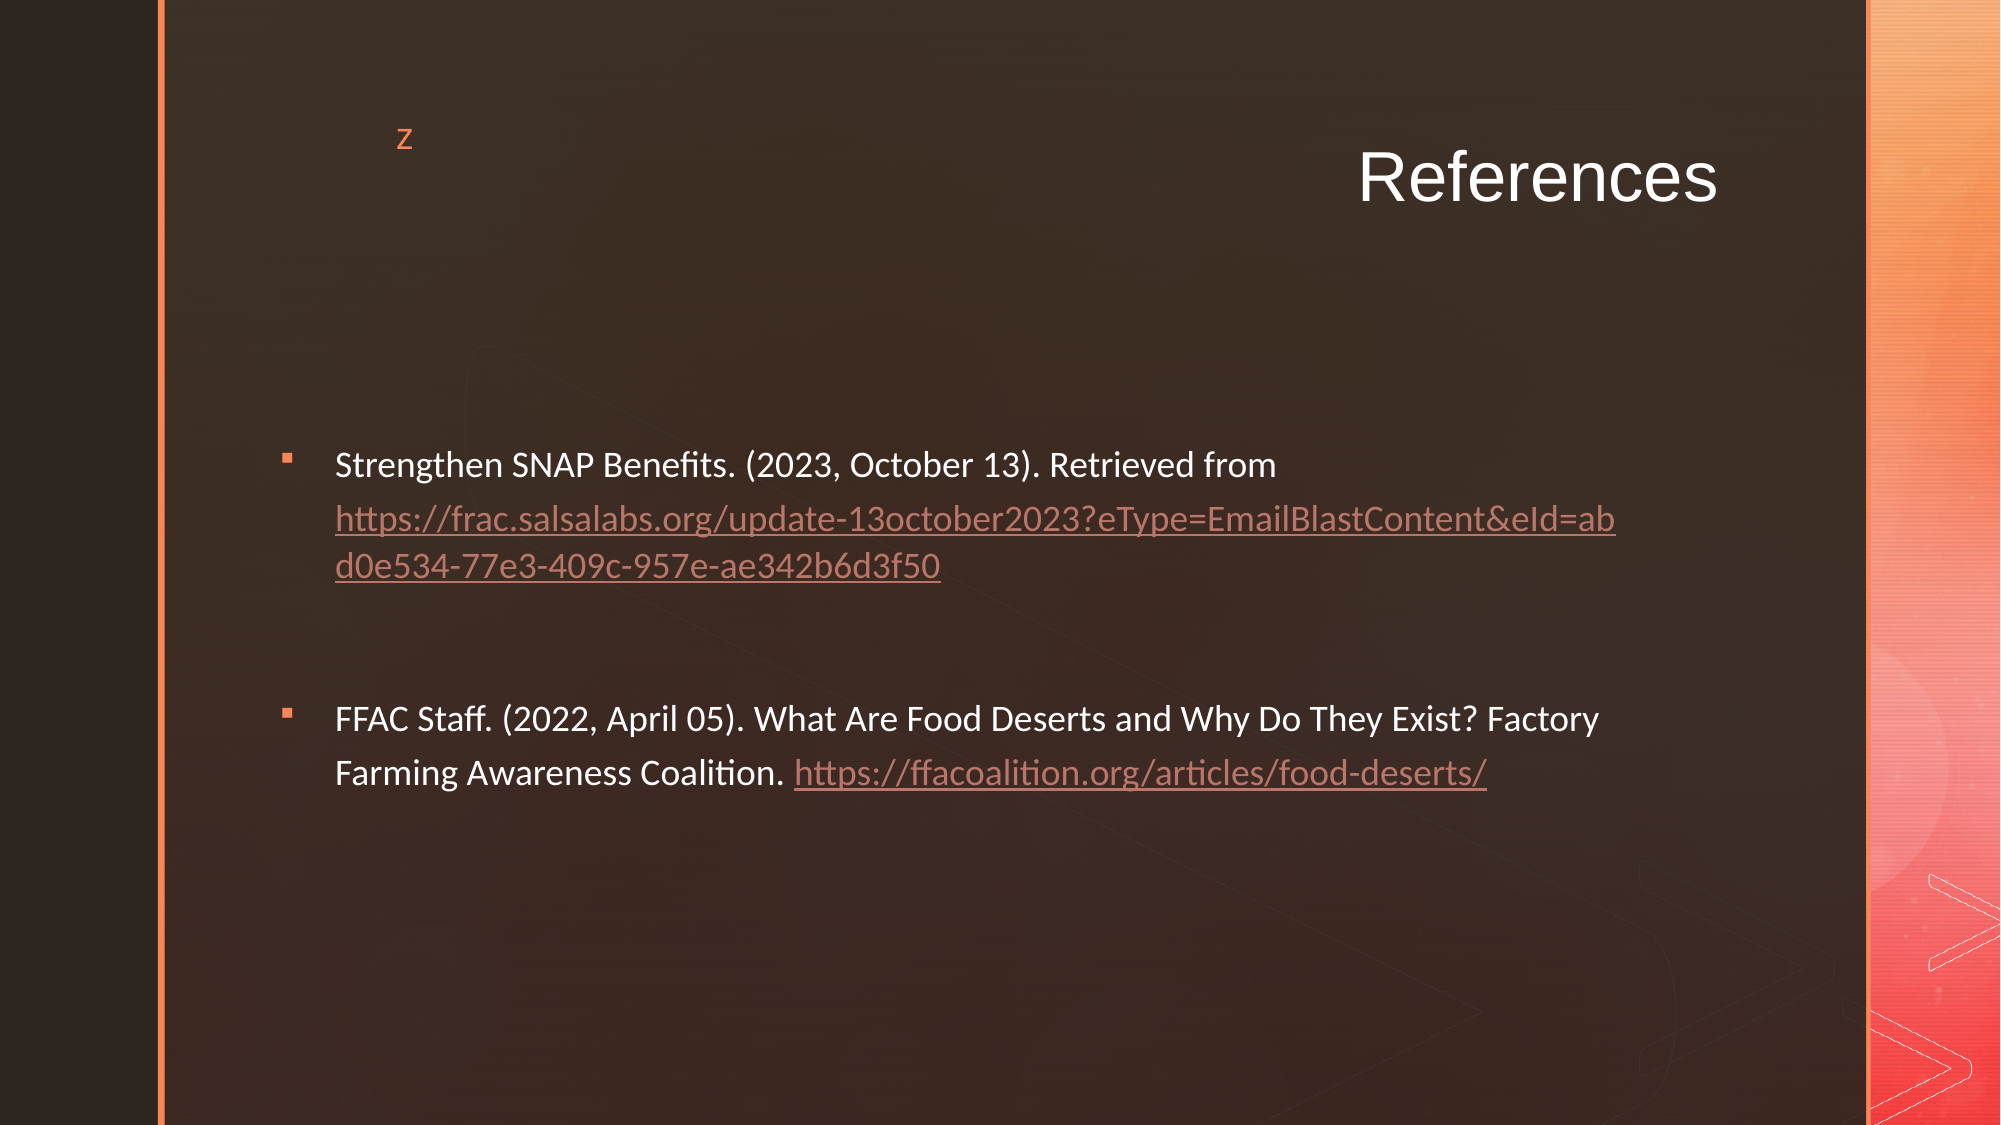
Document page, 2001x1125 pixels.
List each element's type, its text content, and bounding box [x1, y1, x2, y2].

list Strengthen SNAP Benefits. (2023, October 13). Retrieved from https://frac.salsalabs.org/update-13october2023?eType=EmailBlastContent&eId=abd0e534-77e3-409c-957e-ae342b6d3f50 FFAC Staff. (2022, April 05). What Are Food Deserts and Why Do They Exist? Factory Farming Awareness Coalition. https://ffacoalition.org/articles/food-deserts/ [263, 525, 1634, 730]
picture [1871, 0, 2001, 1125]
title References [428, 132, 1734, 310]
